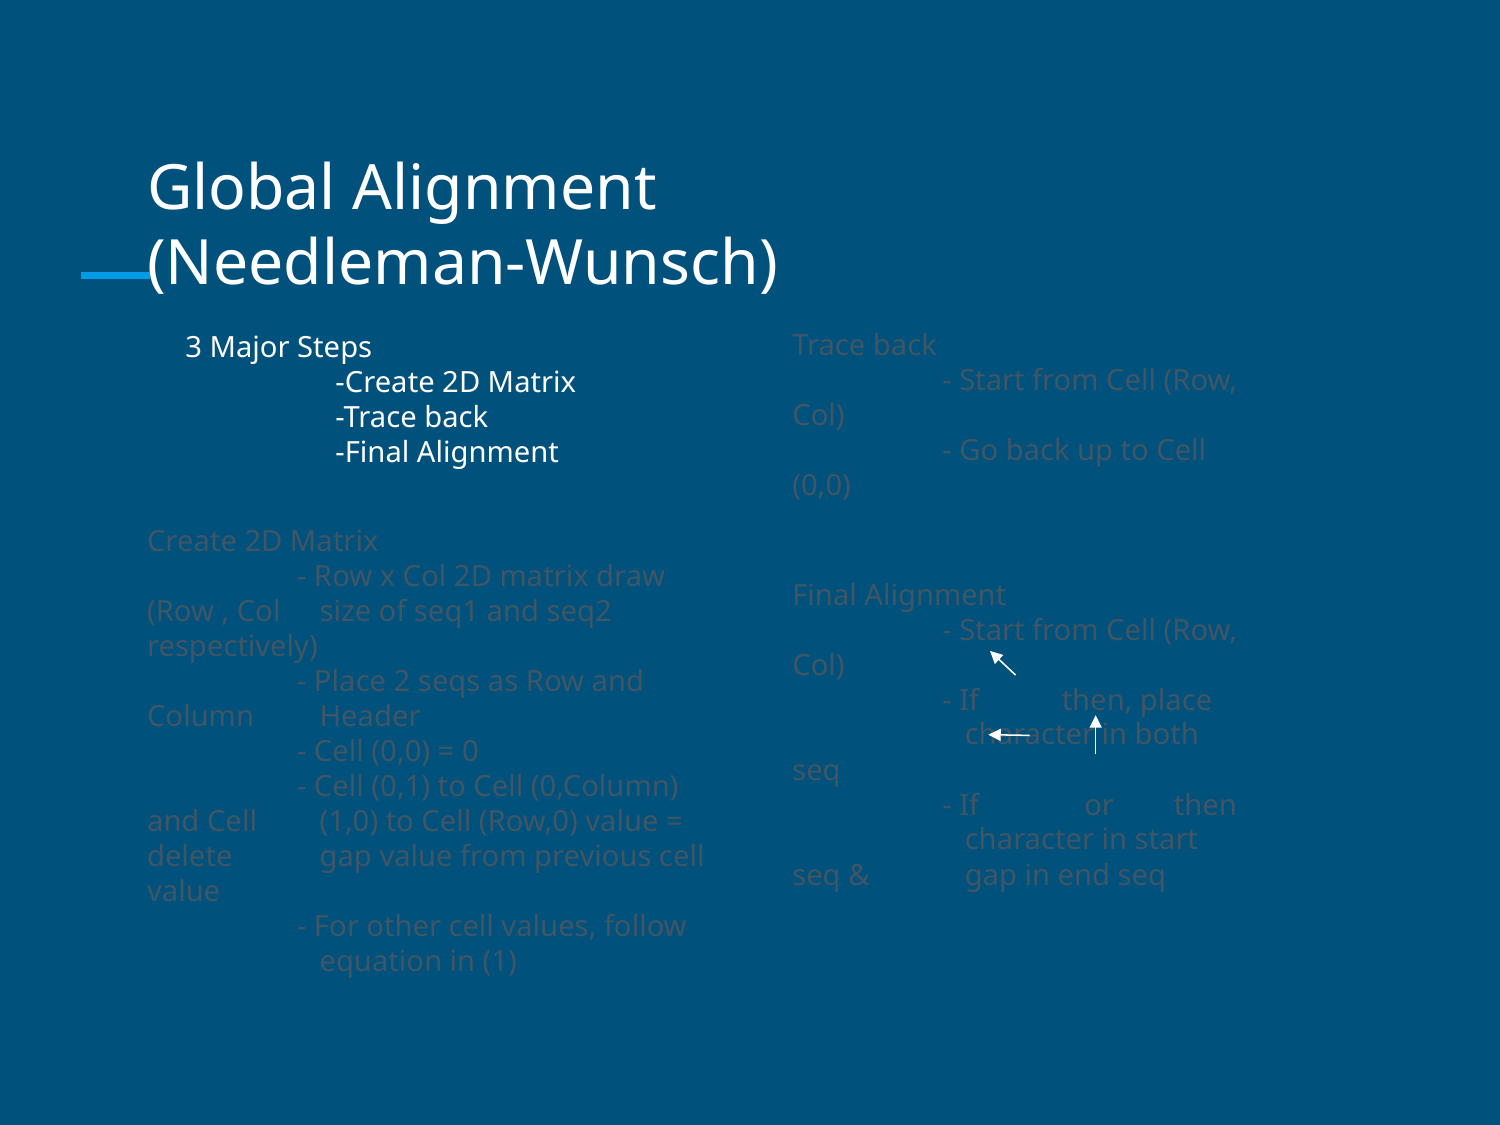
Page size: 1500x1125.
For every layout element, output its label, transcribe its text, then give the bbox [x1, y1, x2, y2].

list 3 Major Steps -Create 2D Matrix -Trace back -Final Alignment [170, 313, 647, 507]
picture [322, 957, 334, 966]
picture [398, 162, 402, 208]
text_box Create 2D Matrix - Row x Col 2D matrix draw (Row , Col size of seq1 and seq2 respectively) - Place 2 seqs as Row and Column Header - Cell (0,0) = 0 - Cell (0,1) to Cell (0,Column) and Cell (1,0) to Cell (Row,0) value = delete gap value from previous cell value - For other cell values, follow equation in (1) [132, 507, 728, 930]
picture [198, 162, 202, 208]
picture [390, 953, 397, 970]
picture [601, 175, 628, 208]
picture [380, 958, 385, 969]
title Global Alignment (Needleman-Wunsch) [132, 224, 923, 313]
picture [151, 164, 187, 209]
picture [507, 175, 554, 208]
picture [252, 162, 280, 209]
picture [414, 176, 418, 208]
picture [636, 168, 655, 209]
picture [353, 165, 390, 208]
picture [469, 175, 496, 208]
picture [212, 175, 242, 209]
picture [288, 176, 313, 209]
picture [338, 959, 342, 970]
picture [564, 175, 592, 209]
picture [325, 162, 329, 208]
picture [432, 956, 439, 970]
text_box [776, 560, 1255, 843]
picture [428, 175, 457, 223]
text_box Trace back - Start from Cell (Row, Col) - Go back up to Cell (0,0) [777, 311, 1254, 460]
